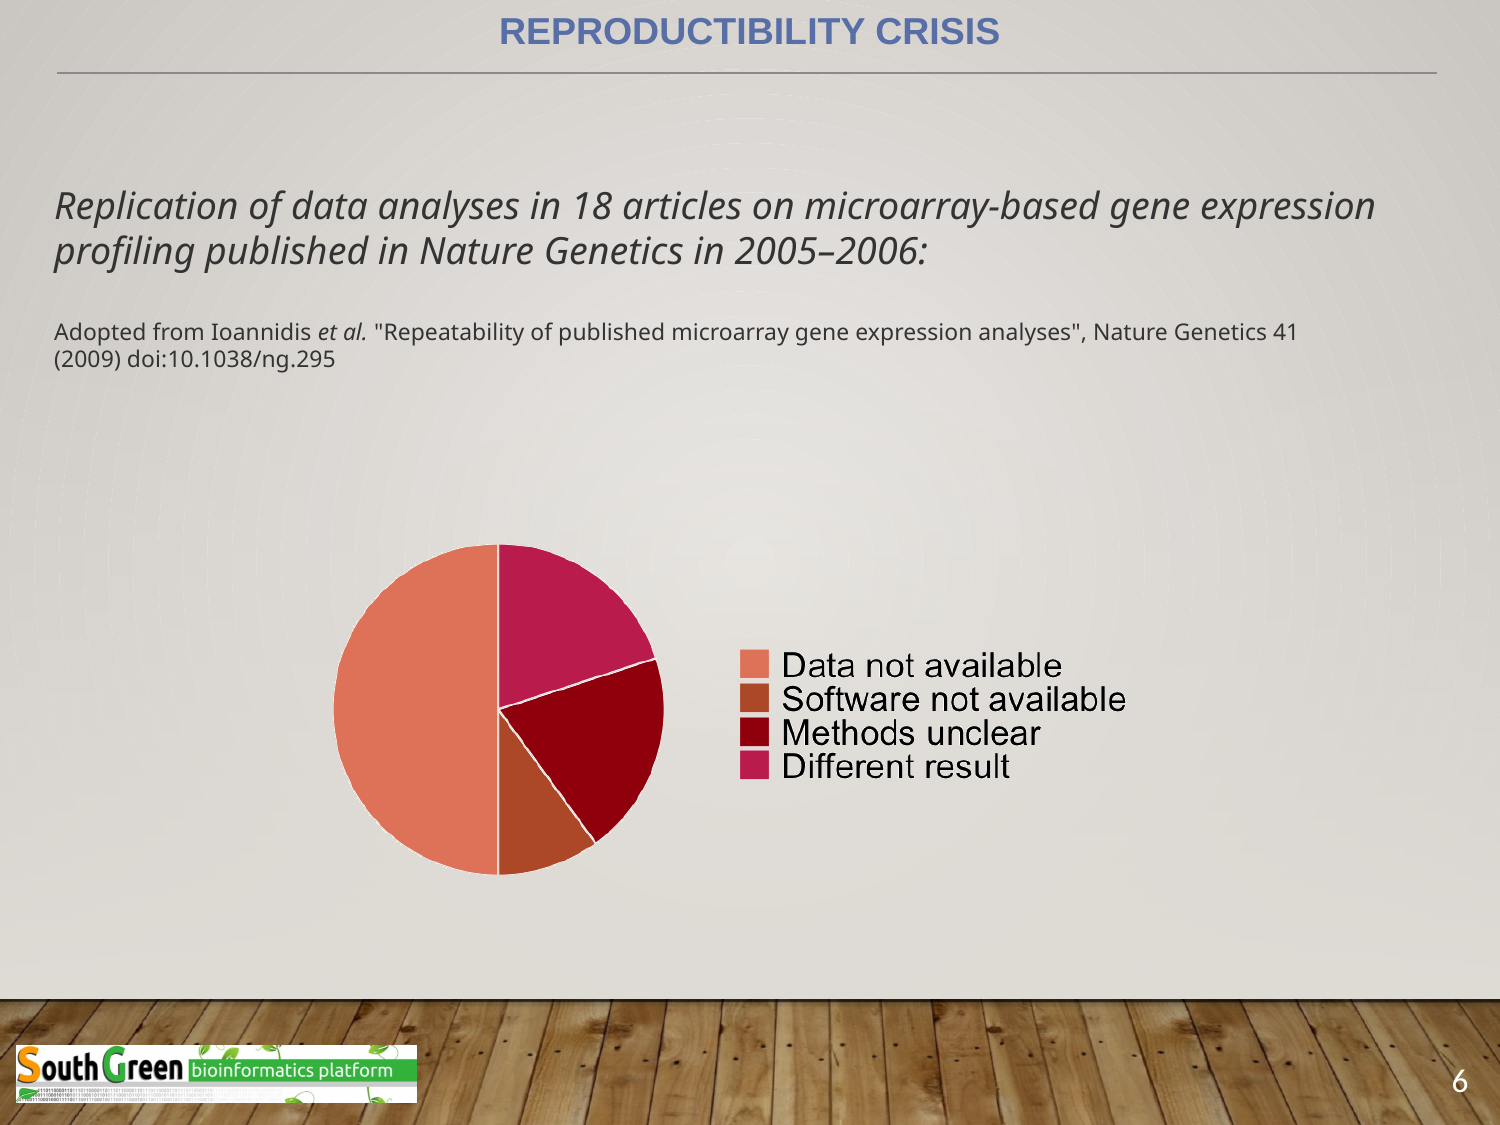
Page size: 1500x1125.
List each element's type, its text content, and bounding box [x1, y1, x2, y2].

picture [0, 999, 1500, 1125]
text_box REPRODUCTIBILITY CRISIS [0, 0, 1500, 60]
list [260, 527, 1239, 912]
text_box Replication of data analyses in 18 articles on microarray-based gene expression profiling published in Nature Genetics in 2005–2006: Adopted from Ioannidis et al. "Repeatability of published microarray gene expression analyses", Nature Genetics 41 (2009) doi:10.1038/ng.295 [39, 174, 1417, 380]
slide_number 6 [1369, 1051, 1484, 1105]
